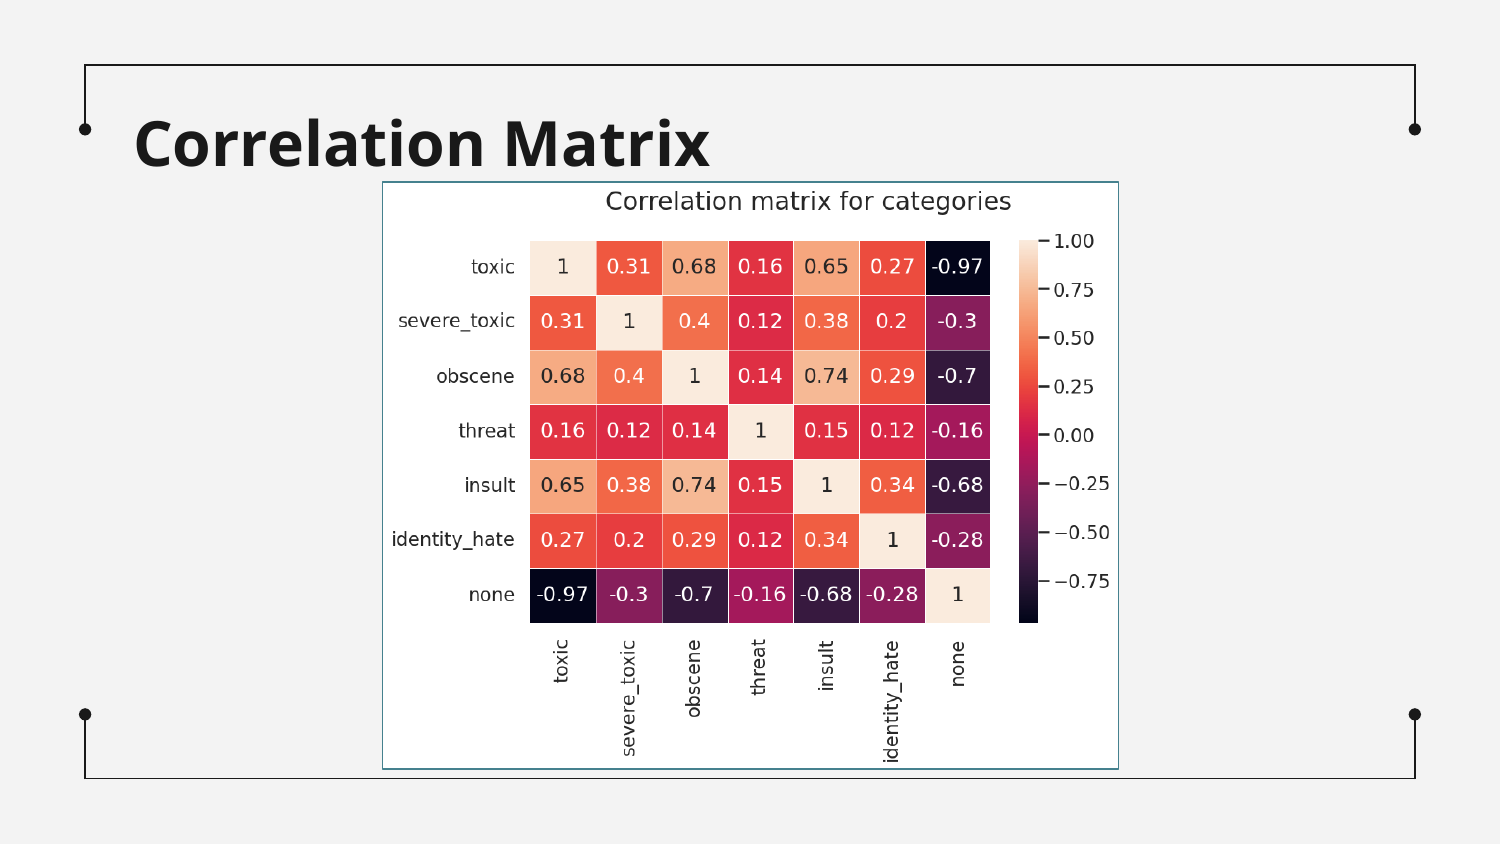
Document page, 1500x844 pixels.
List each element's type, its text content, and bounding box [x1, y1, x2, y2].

picture [382, 182, 1119, 769]
title Correlation Matrix [118, 88, 1383, 183]
